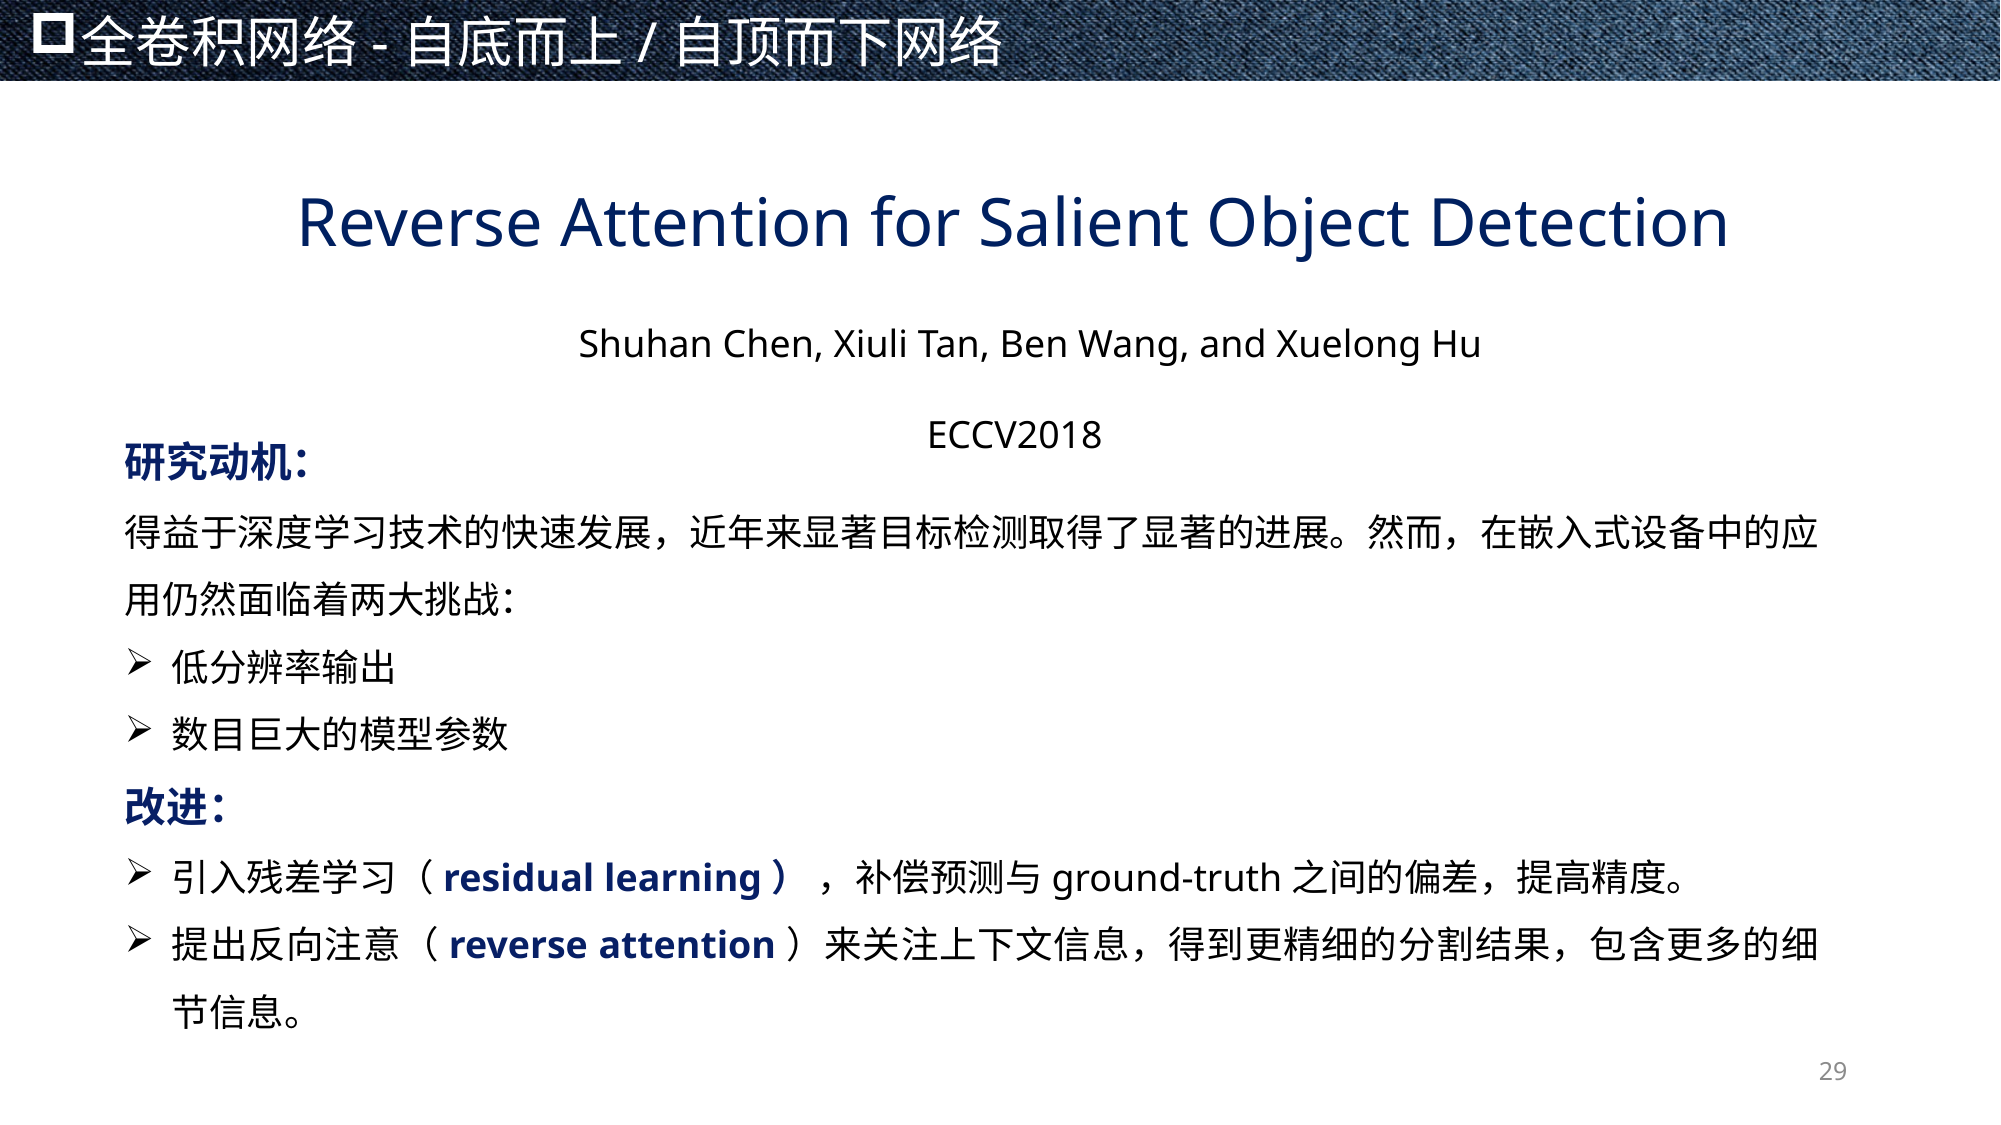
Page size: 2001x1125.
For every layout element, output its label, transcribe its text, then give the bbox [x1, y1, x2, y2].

slide_number 29 [1412, 1042, 1863, 1103]
picture [0, 0, 2000, 81]
text_box Shuhan Chen, Xiuli Tan, Ben Wang, and Xuelong Hu [563, 312, 1688, 373]
text_box 研究动机： 得益于深度学习技术的快速发展，近年来显著目标检测取得了显著的进展。然而，在嵌入式设备中的应用仍然面临着两大挑战： 低分辨率输出 数目巨大的模型参数 改进： 引入残差学习（residual learning） ，补偿预测与ground-truth之间的偏差，提高精度。 提出反向注意（reverse attention）来关注上下文信息，得到更精细的分割结果，包含更多的细节信息。 [110, 403, 1834, 1042]
text_box Reverse Attention for Salient Object Detection [136, 172, 1893, 268]
